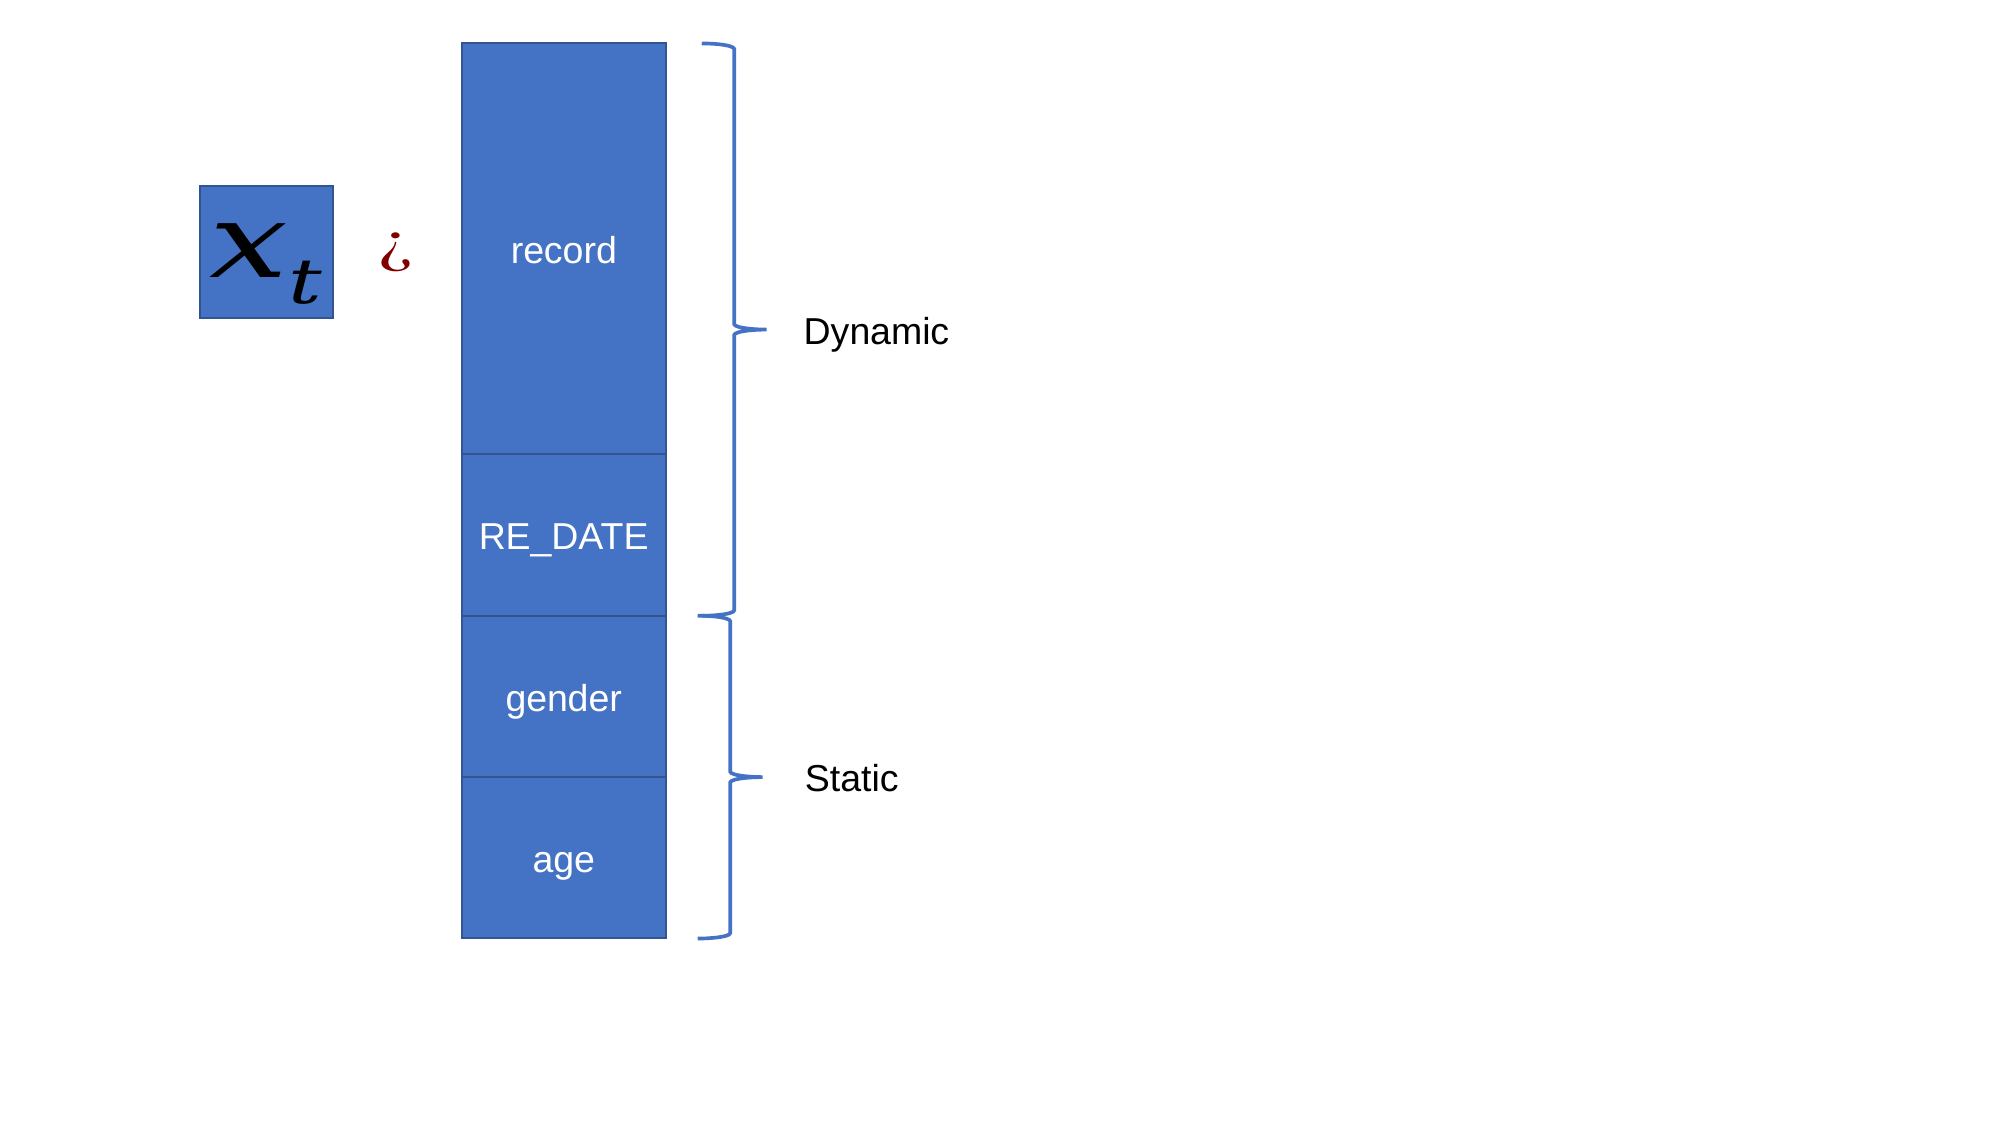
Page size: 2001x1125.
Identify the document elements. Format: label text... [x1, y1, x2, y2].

text_box Static [790, 746, 914, 807]
text_box gender [461, 615, 667, 776]
text_box Dynamic [788, 299, 964, 359]
text_box RE_DATE [461, 453, 667, 615]
text_box [697, 615, 763, 940]
text_box [701, 42, 767, 616]
text_box record [461, 42, 667, 453]
text_box age [461, 776, 667, 939]
